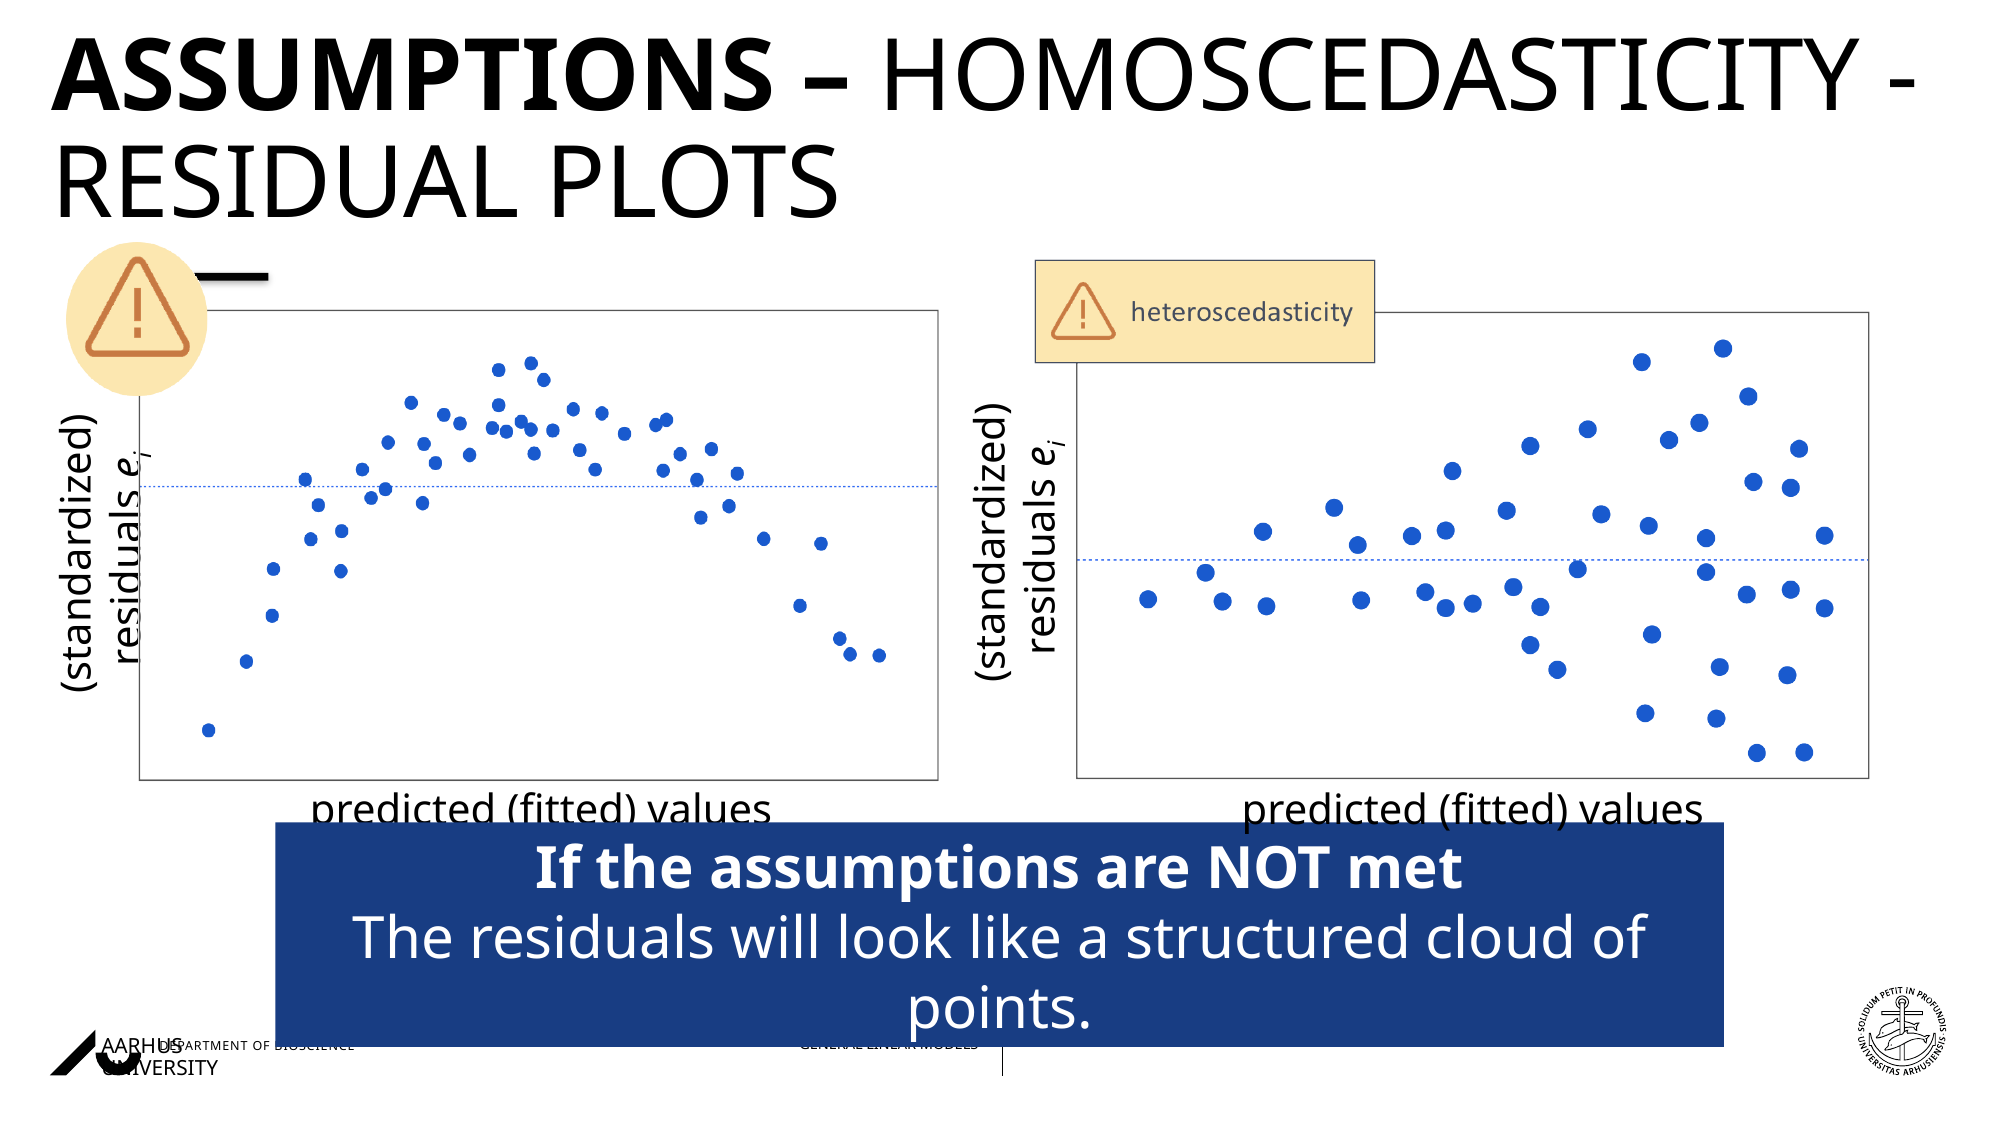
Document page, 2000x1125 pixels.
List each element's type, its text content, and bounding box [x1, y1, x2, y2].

picture [41, 231, 951, 809]
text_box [955, 250, 1901, 842]
title assumptions – Homoscedasticity - residual plots [51, 24, 1948, 240]
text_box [41, 816, 938, 842]
text_box If the assumptions are NOT met The residuals will look like a structured cloud of points. [275, 822, 1724, 1047]
